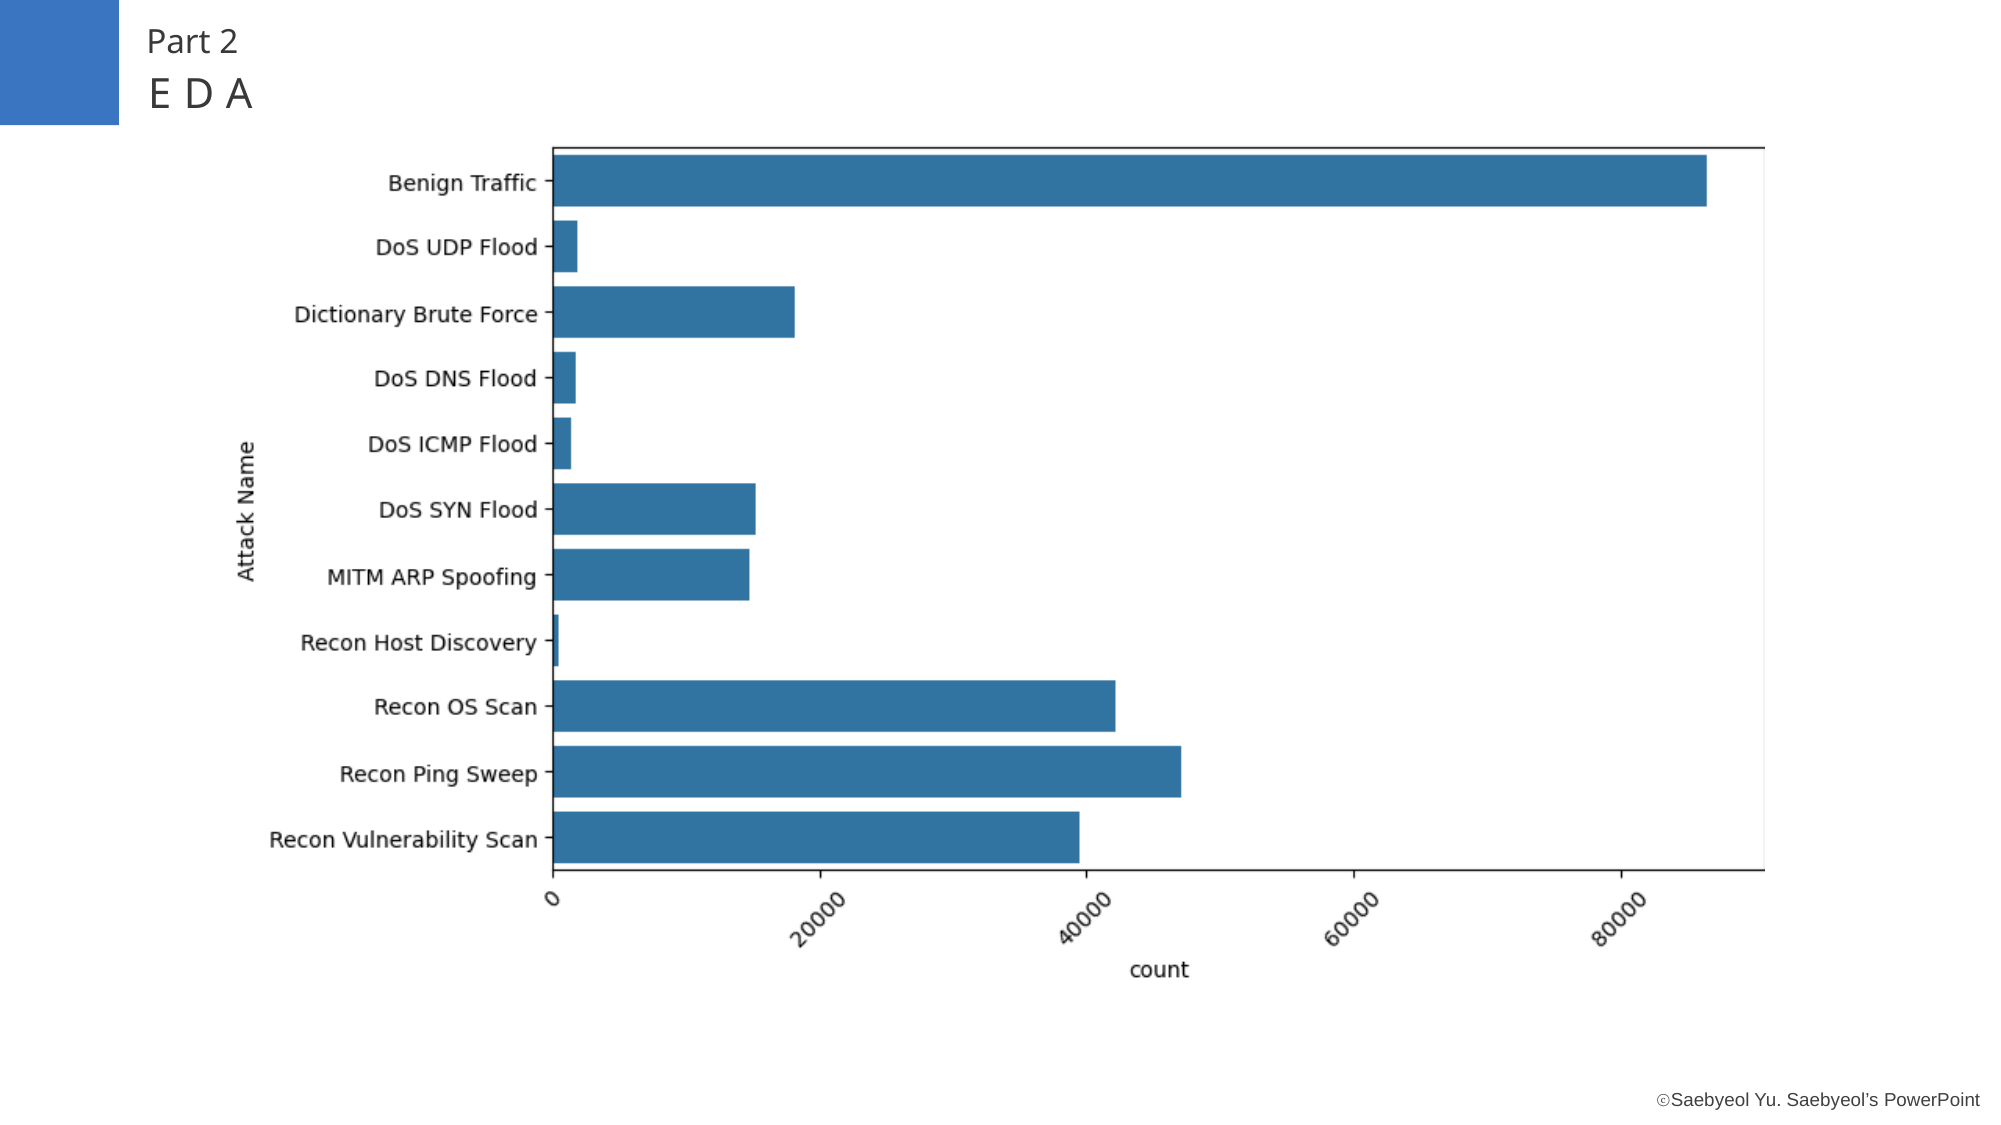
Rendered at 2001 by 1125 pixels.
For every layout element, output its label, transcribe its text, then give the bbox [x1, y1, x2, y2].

text_box [0, 0, 120, 126]
text_box Part 2 [131, 12, 254, 68]
text_box EDA [133, 59, 268, 125]
picture [235, 138, 1765, 987]
